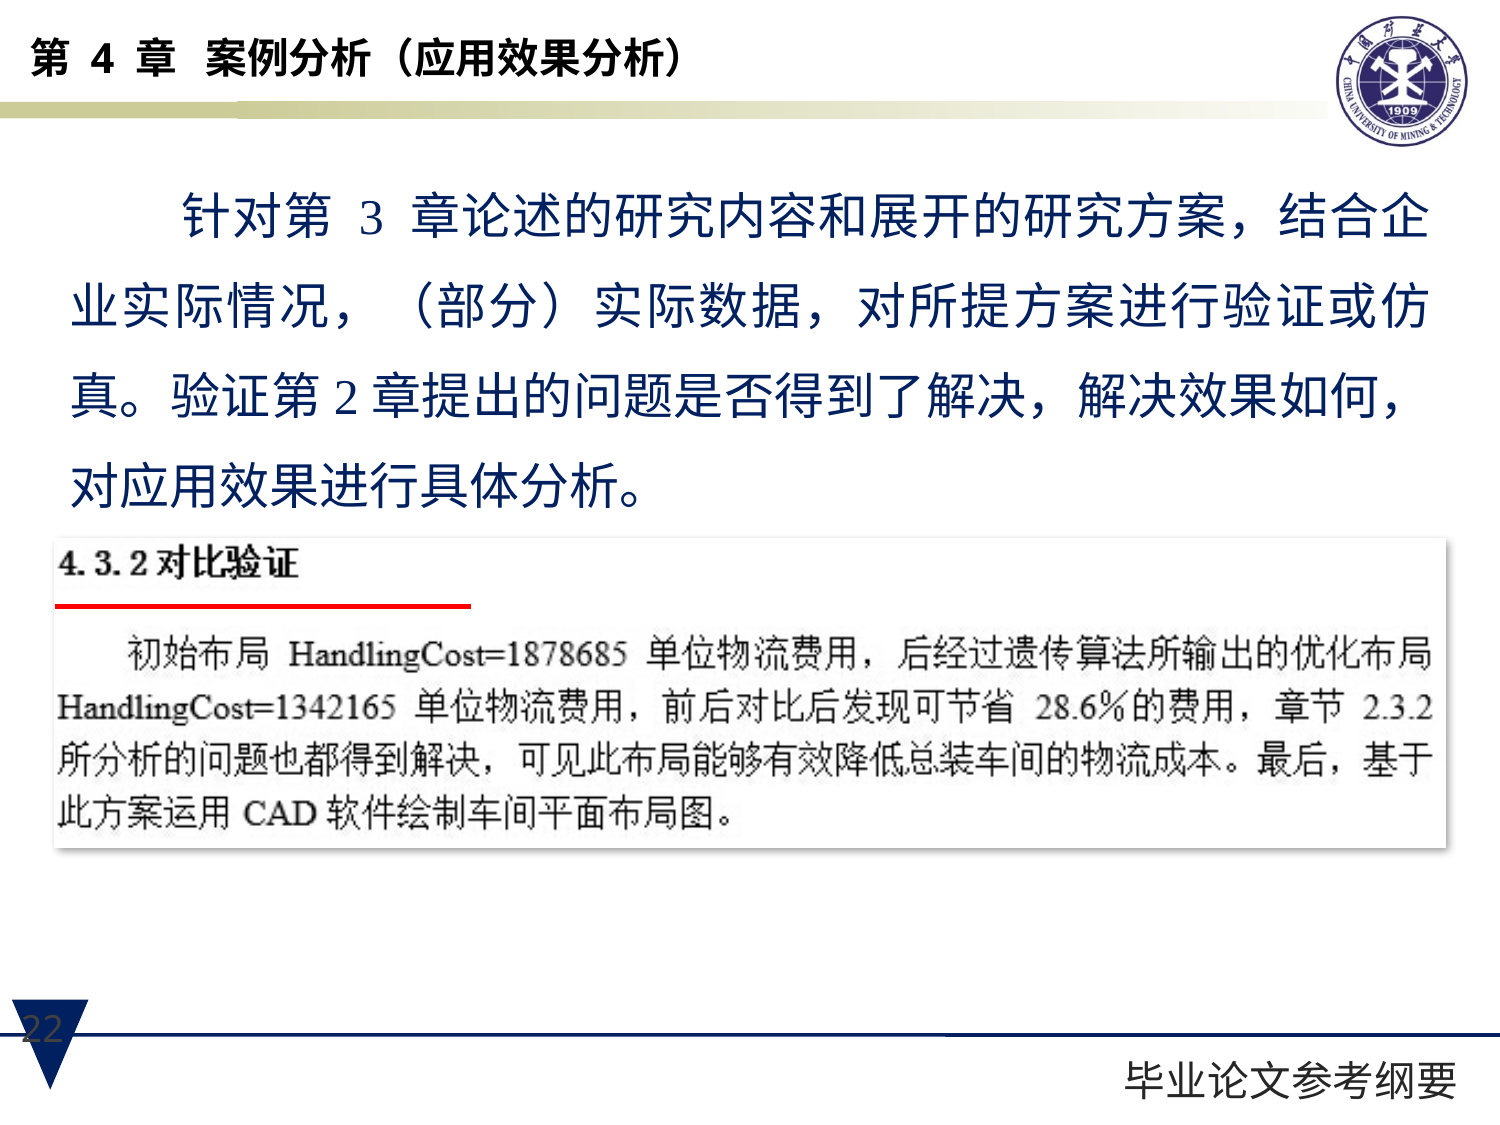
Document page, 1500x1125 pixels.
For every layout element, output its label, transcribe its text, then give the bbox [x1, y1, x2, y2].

text_box 第 4 章 案例分析（应用效果分析） [14, 0, 1497, 114]
text_box 针对第 3 章论述的研究内容和展开的研究方案，结合企业实际情况，（部分）实际数据，对所提方案进行验证或仿真。验证第2章提出的问题是否得到了解决，解决效果如何，对应用效果进行具体分析。 [52, 145, 1447, 438]
picture [1328, 114, 1475, 154]
picture [54, 538, 1446, 848]
